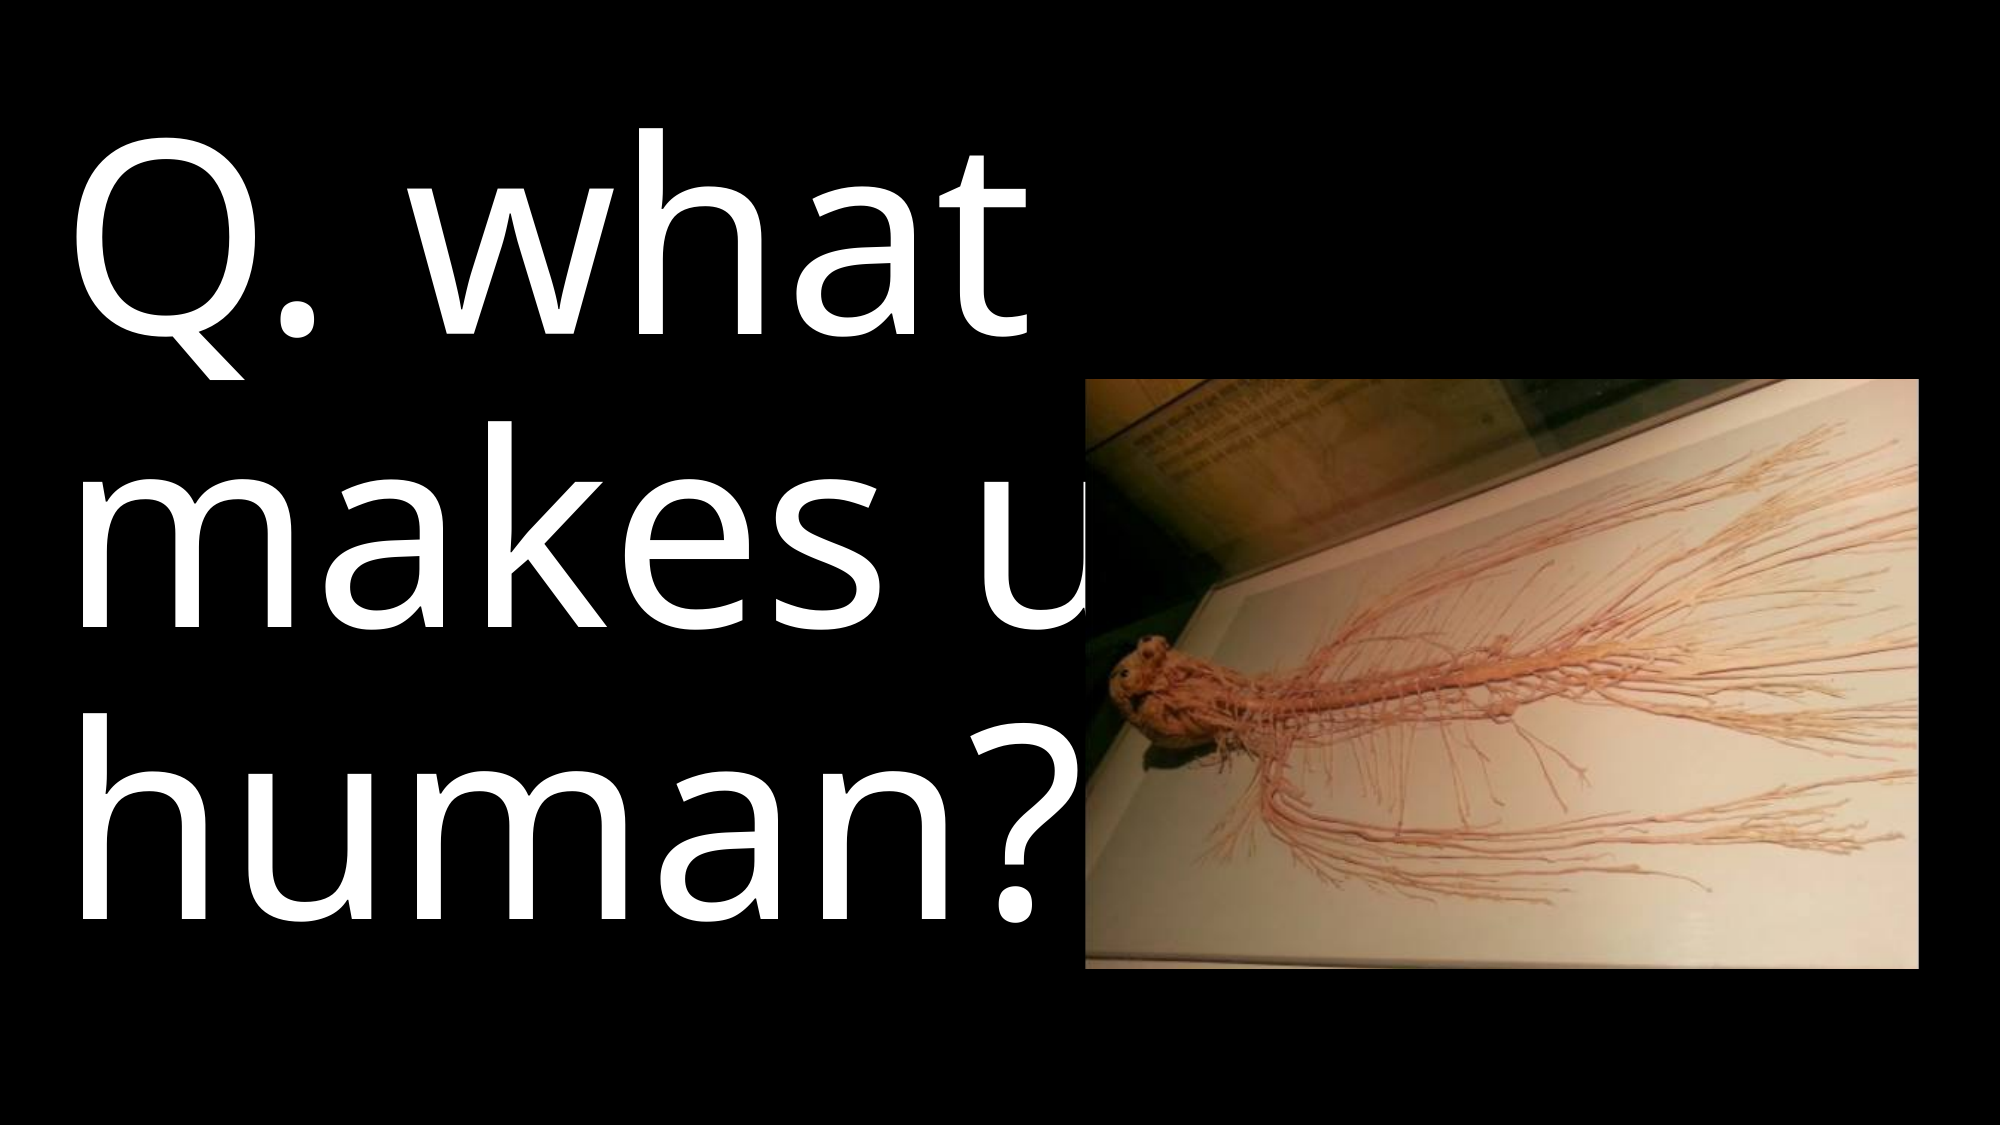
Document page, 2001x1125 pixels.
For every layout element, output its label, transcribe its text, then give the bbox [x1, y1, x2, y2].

title Q. what makes us human? [45, 593, 1546, 986]
picture [1085, 379, 1919, 969]
